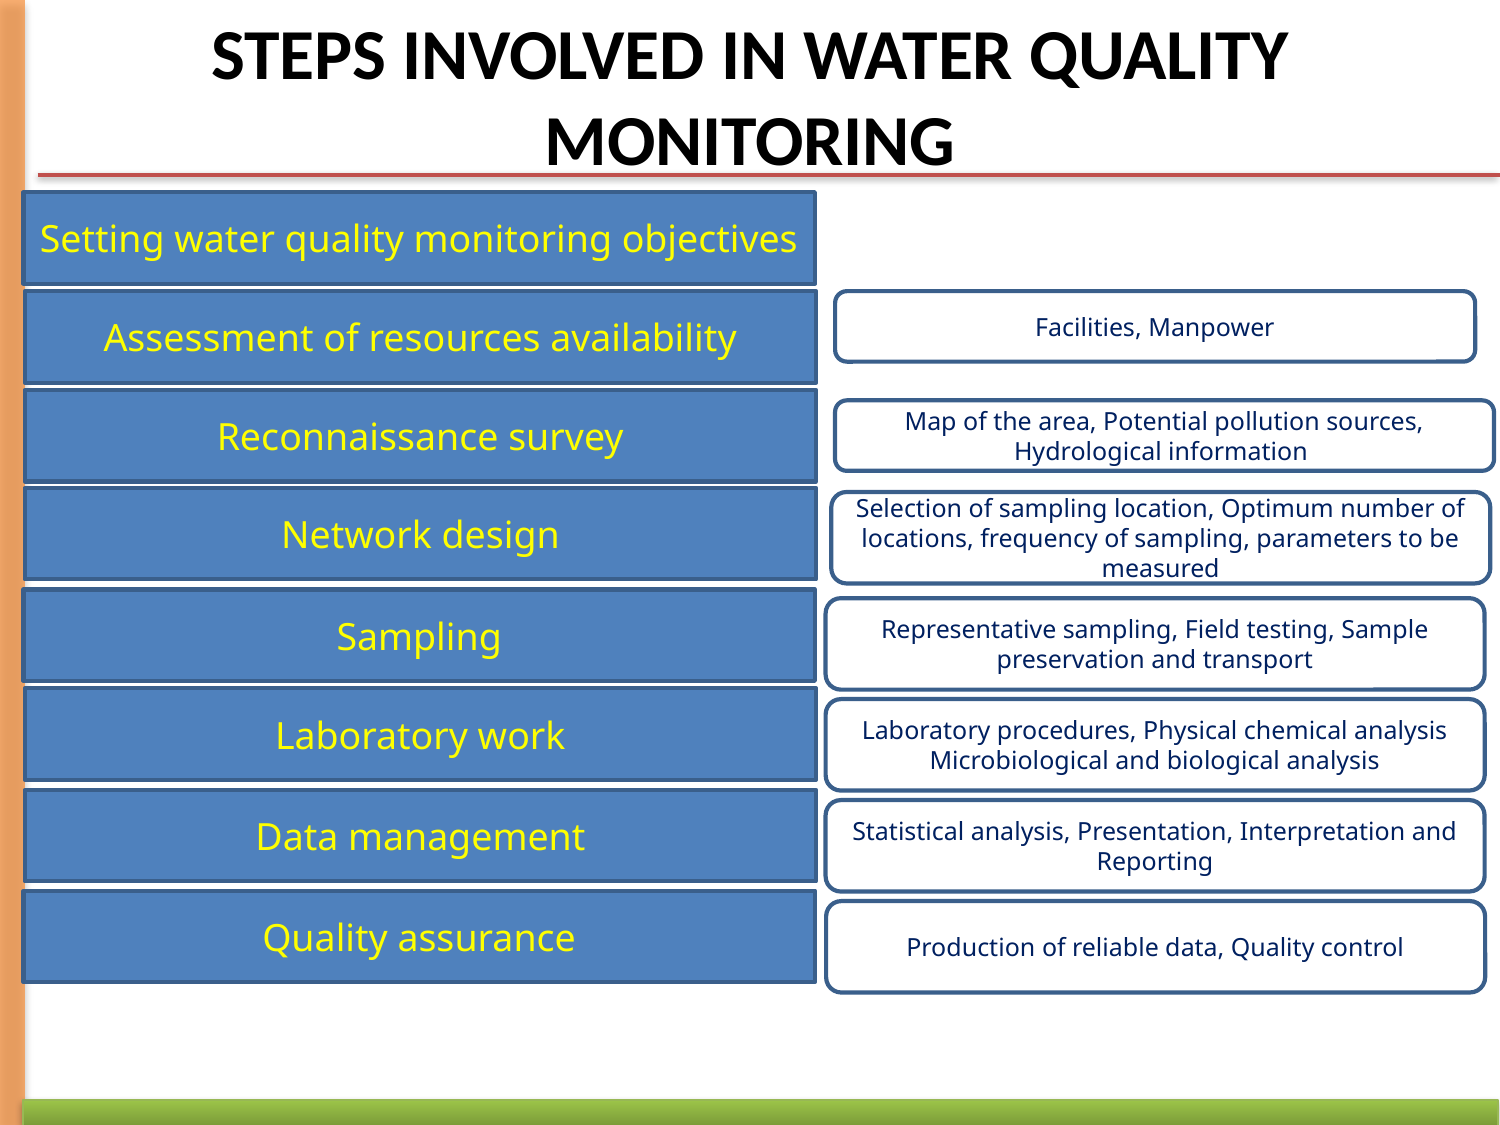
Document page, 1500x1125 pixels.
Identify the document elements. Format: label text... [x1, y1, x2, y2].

text_box Reconnaissance survey [23, 388, 818, 484]
text_box Selection of sampling location, Optimum number of locations, frequency of sampling, parameters to be measured [829, 489, 1493, 586]
text_box Representative sampling, Field testing, Sample preservation and transport [823, 596, 1487, 692]
text_box Production of reliable data, Quality control [824, 898, 1488, 995]
text_box Laboratory work [23, 686, 818, 782]
text_box Assessment of resources availability [23, 289, 818, 385]
text_box Laboratory procedures, Physical chemical analysis Microbiological and biological analysis [823, 696, 1487, 793]
text_box Setting water quality monitoring objectives [21, 190, 817, 286]
text_box Quality assurance [21, 889, 817, 984]
text_box Sampling [21, 587, 817, 683]
title STEPS INVOLVED IN WATER QUALITY MONITORING [75, 0, 1425, 188]
text_box Map of the area, Potential pollution sources, Hydrological information [832, 398, 1497, 473]
text_box Facilities, Manpower [833, 289, 1478, 364]
text_box Network design [23, 486, 818, 581]
text_box Statistical analysis, Presentation, Interpretation and Reporting [823, 797, 1487, 894]
text_box Data management [23, 788, 818, 883]
